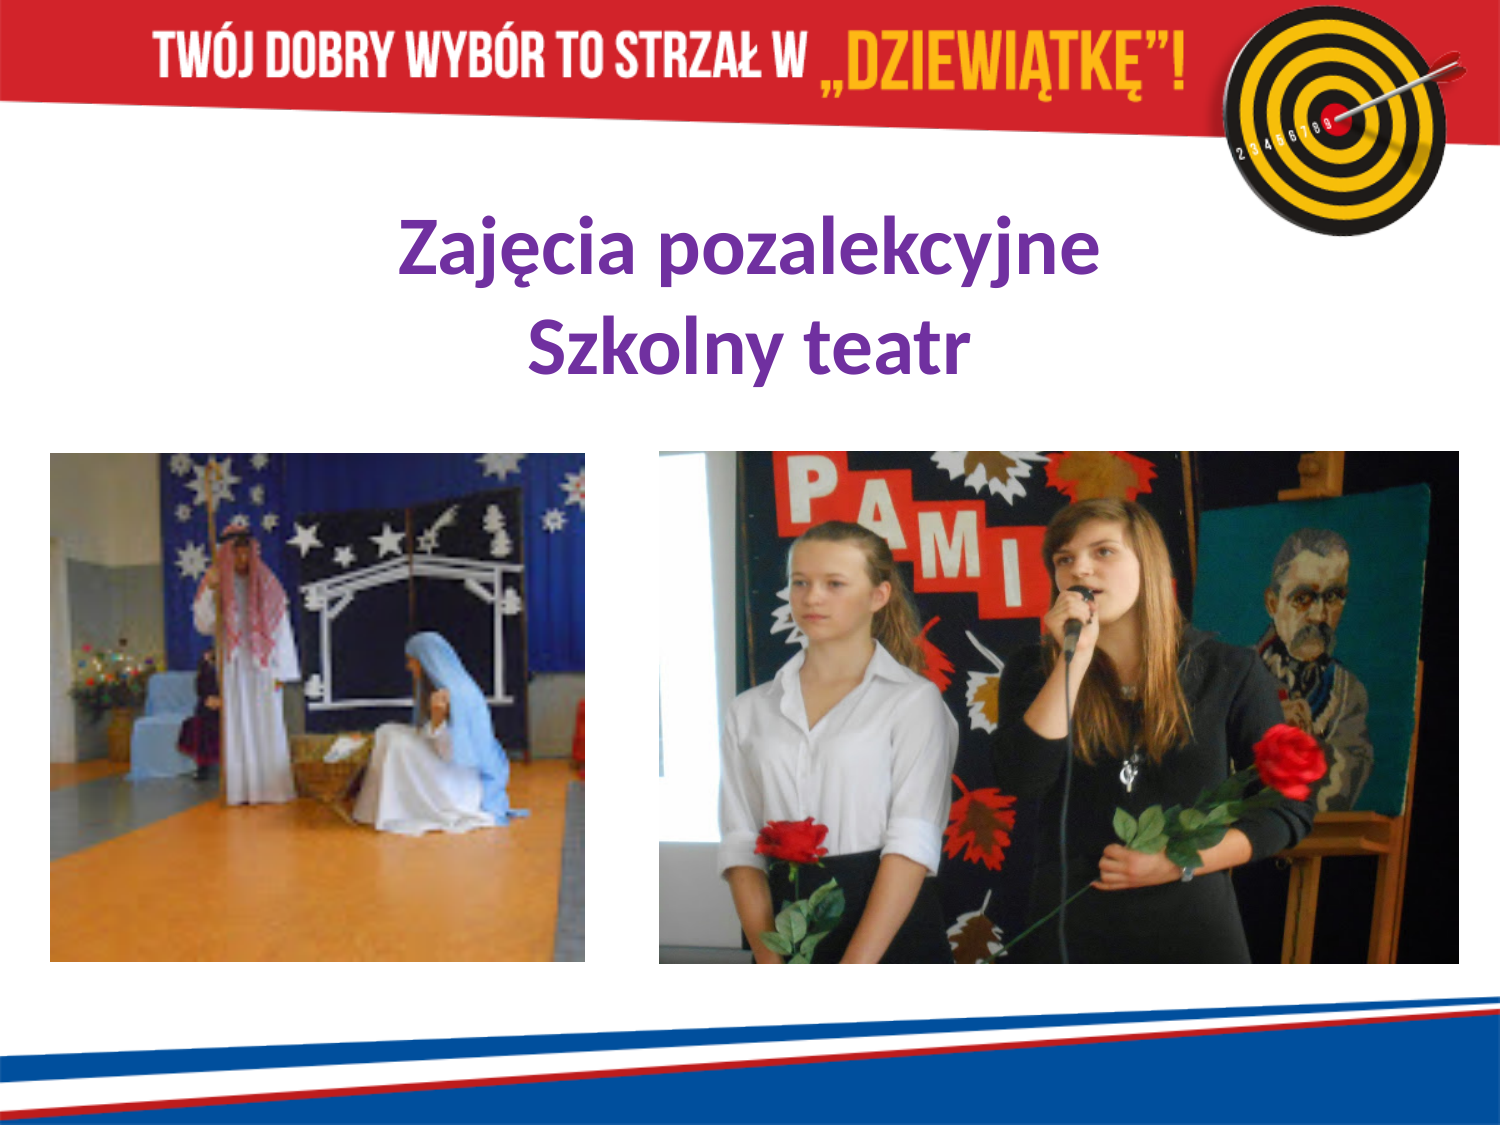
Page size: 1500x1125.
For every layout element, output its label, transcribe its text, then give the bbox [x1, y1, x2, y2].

title Zajęcia pozalekcyjne Szkolny teatr [75, 246, 1425, 445]
picture [659, 451, 1459, 965]
picture [0, 0, 1500, 238]
picture [0, 995, 1500, 1125]
picture [49, 453, 585, 962]
